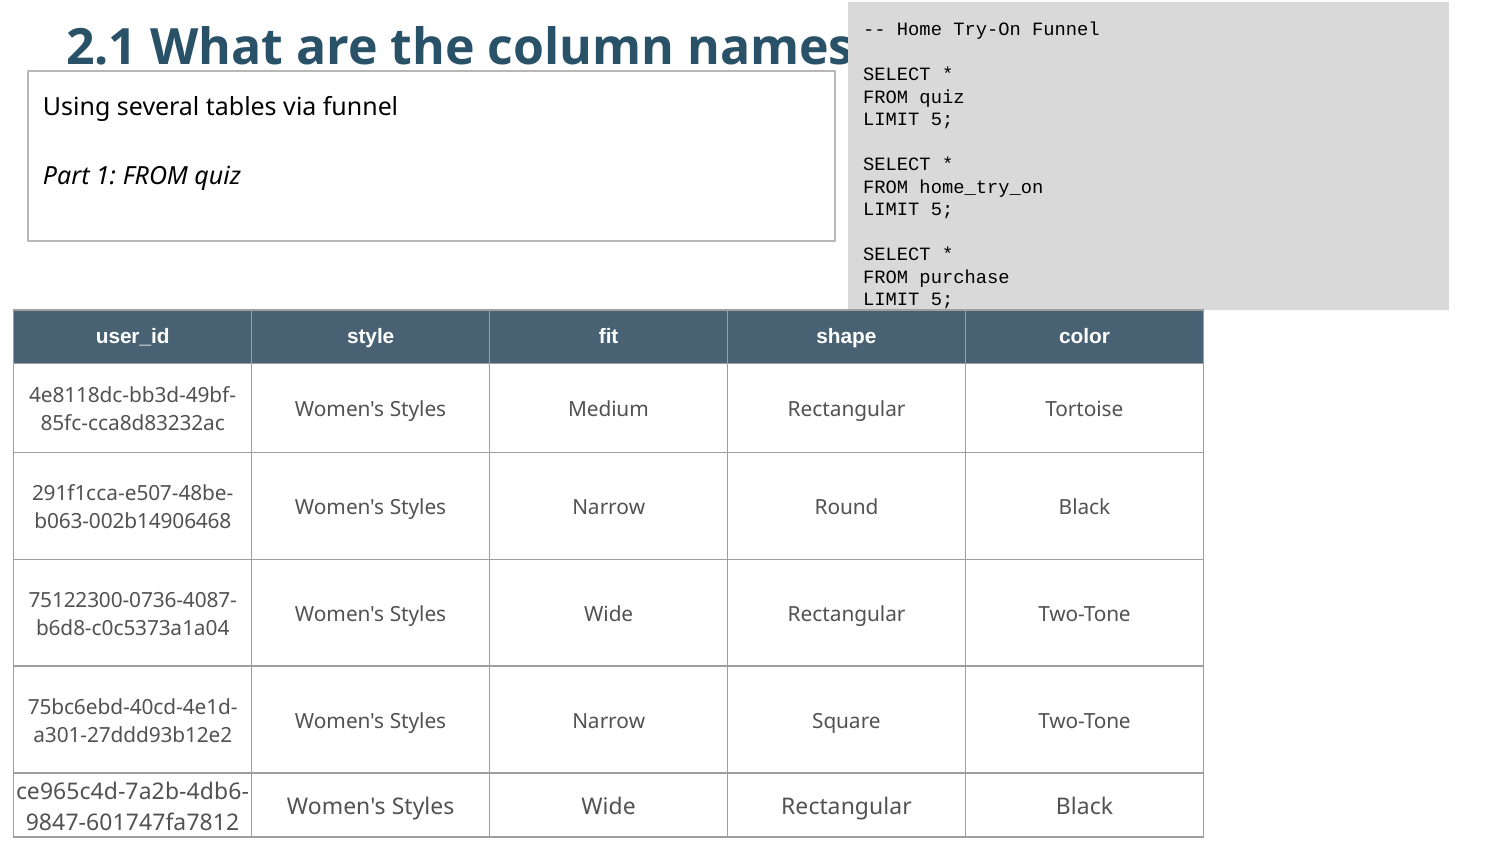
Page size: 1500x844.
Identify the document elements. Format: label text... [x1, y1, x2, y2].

table_cell Two-Tone [966, 560, 1203, 665]
table_cell ce965c4d-7a2b-4db6-9847-601747fa7812 [14, 774, 251, 836]
table_header user_id [14, 311, 251, 363]
table_cell Rectangular [728, 364, 965, 452]
table_cell Rectangular [728, 560, 965, 665]
table_cell Narrow [490, 667, 727, 772]
table_cell Women's Styles [252, 560, 489, 665]
table_cell 4e8118dc-bb3d-49bf-85fc-cca8d83232ac [14, 364, 251, 452]
table_cell Square [728, 667, 965, 772]
table_cell Women's Styles [252, 774, 489, 836]
table_header fit [490, 311, 727, 363]
table_cell Narrow [490, 453, 727, 559]
table_header shape [728, 311, 965, 363]
table_cell Women's Styles [252, 364, 489, 452]
table_cell 75122300-0736-4087-b6d8-c0c5373a1a04 [14, 560, 251, 665]
table_header style [252, 311, 489, 363]
table_cell Tortoise [966, 364, 1203, 452]
table_cell Two-Tone [966, 667, 1203, 772]
table_cell Black [966, 453, 1203, 559]
table_cell Round [728, 453, 965, 559]
text_box Using several tables via funnel Part 1: FROM quiz [27, 70, 835, 242]
table_cell Medium [490, 364, 727, 452]
table_cell Rectangular [728, 774, 965, 836]
table_cell Black [966, 774, 1203, 836]
table_header color [966, 311, 1203, 363]
table_cell Women's Styles [252, 667, 489, 772]
text_box 2.1 What are the column names? [51, 34, 848, 90]
table_cell 75bc6ebd-40cd-4e1d-a301-27ddd93b12e2 [14, 667, 251, 772]
table_cell Wide [490, 560, 727, 665]
table_cell 291f1cca-e507-48be-b063-002b14906468 [14, 453, 251, 559]
table_cell Women's Styles [252, 453, 489, 559]
table_cell Wide [490, 774, 727, 836]
text_box -- Home Try-On Funnel SELECT * FROM quiz LIMIT 5; SELECT * FROM home_try_on LIMIT 5; SELECT * FROM purchase LIMIT 5; [848, 2, 1449, 311]
